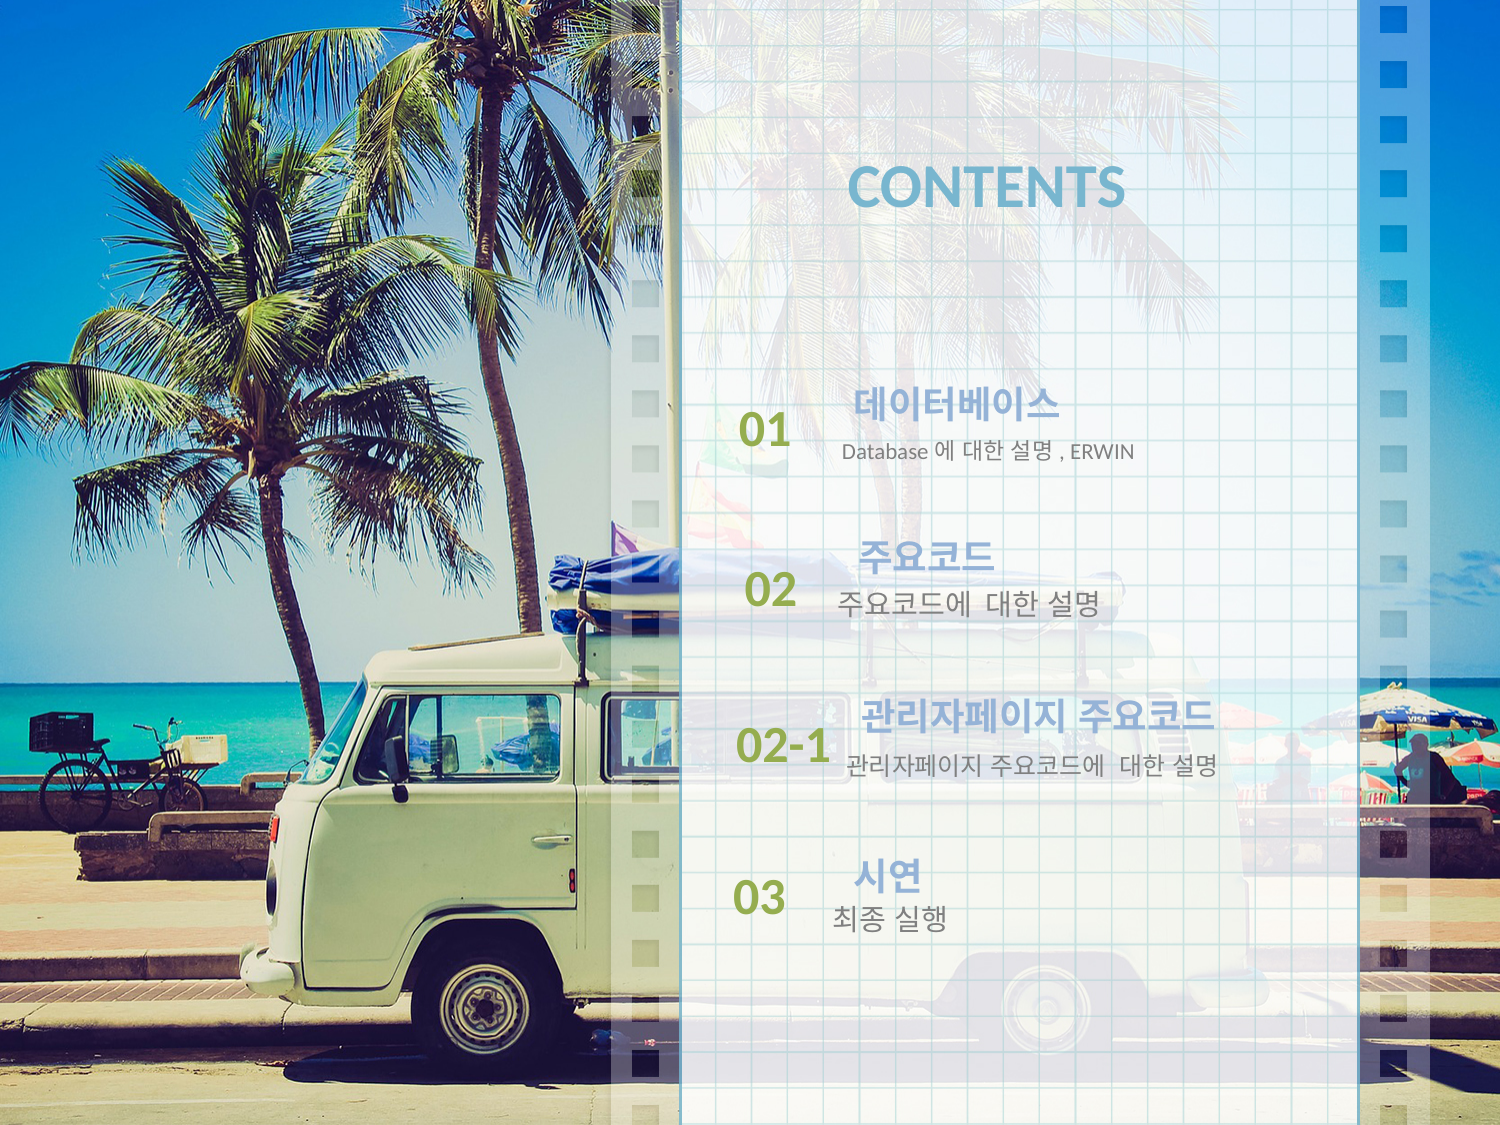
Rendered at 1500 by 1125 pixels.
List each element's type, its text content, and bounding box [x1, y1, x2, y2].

picture [101, 236, 112, 242]
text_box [720, 845, 1301, 978]
picture [0, 0, 1500, 1125]
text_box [720, 685, 1315, 789]
text_box CONTENTS [832, 137, 1270, 227]
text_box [728, 526, 1306, 630]
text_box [726, 373, 1310, 498]
